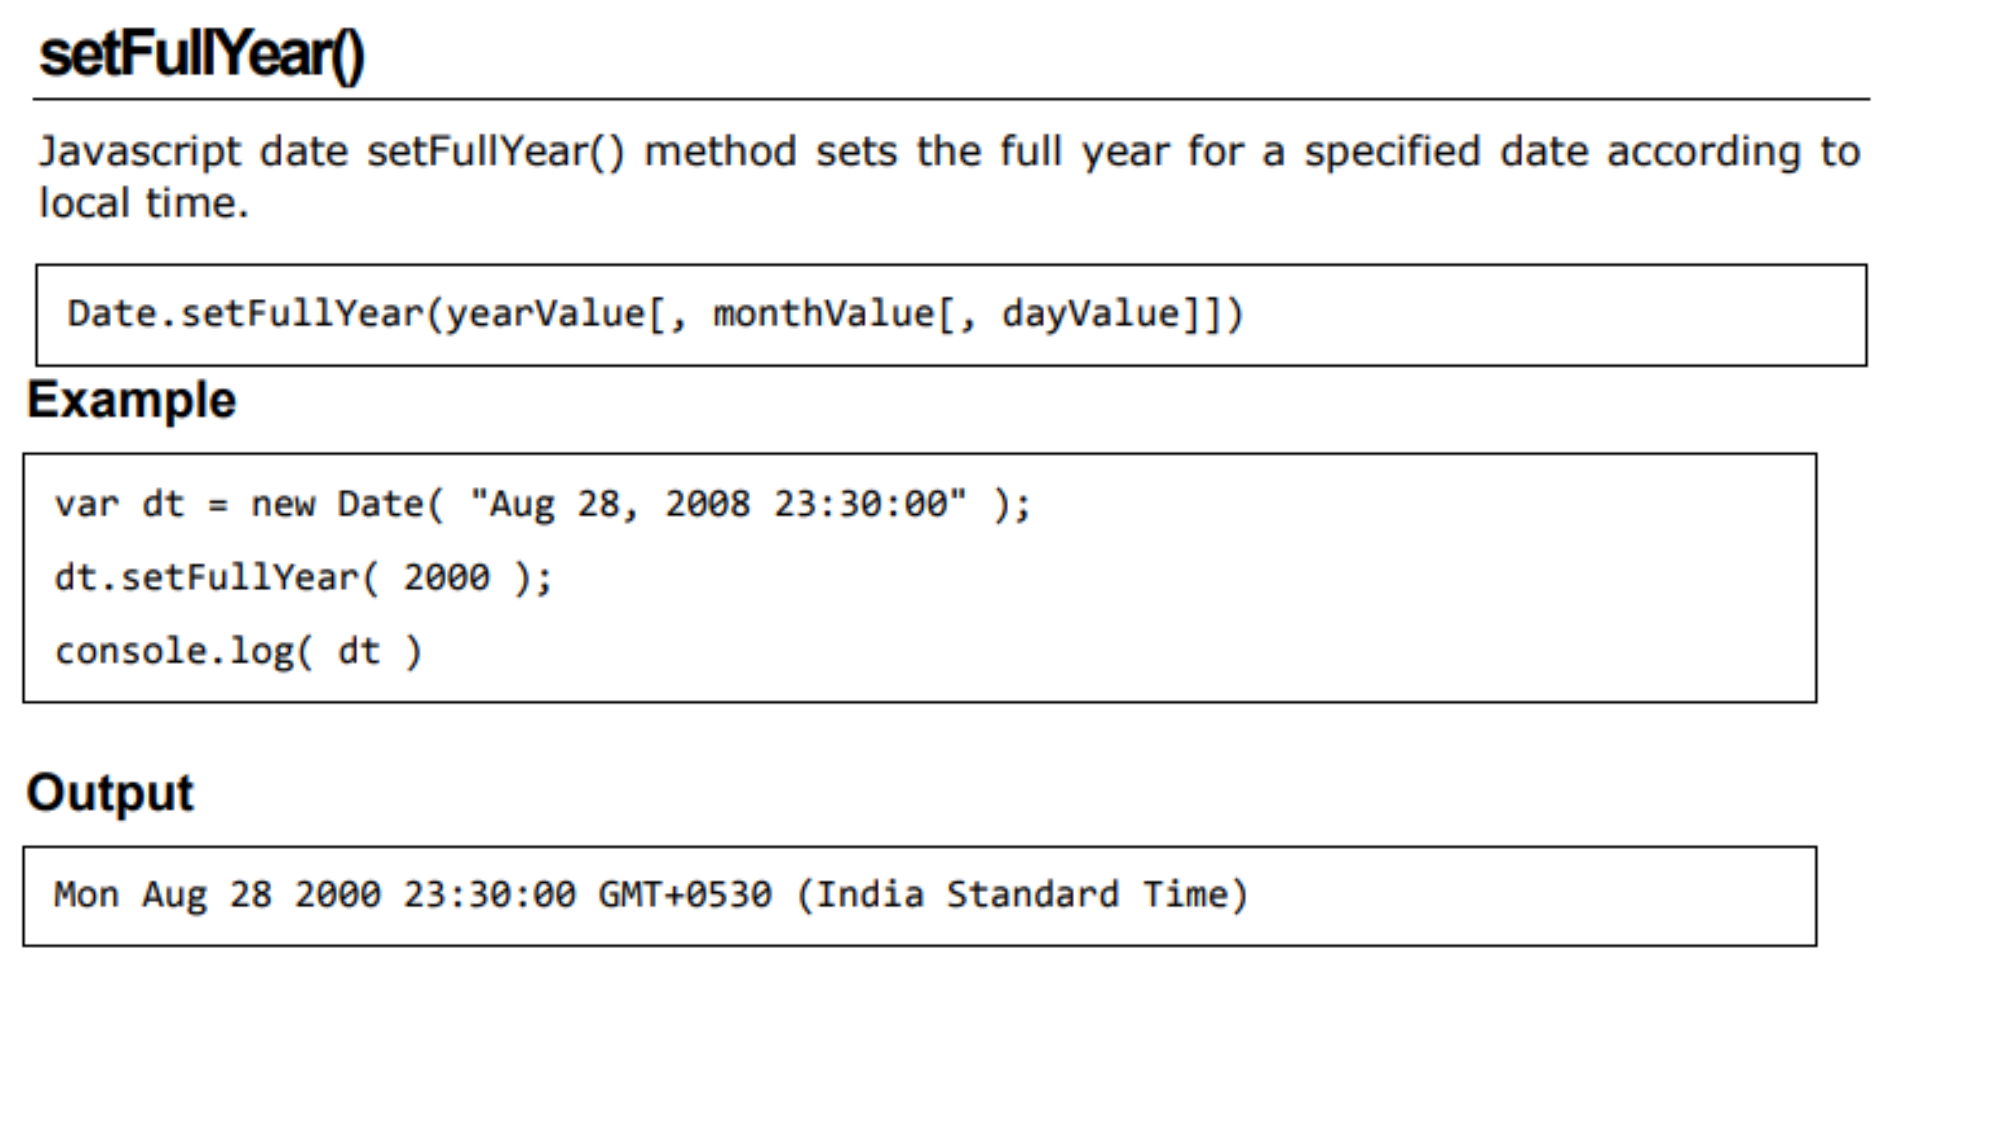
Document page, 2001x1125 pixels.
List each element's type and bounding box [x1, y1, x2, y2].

picture [18, 21, 1879, 958]
